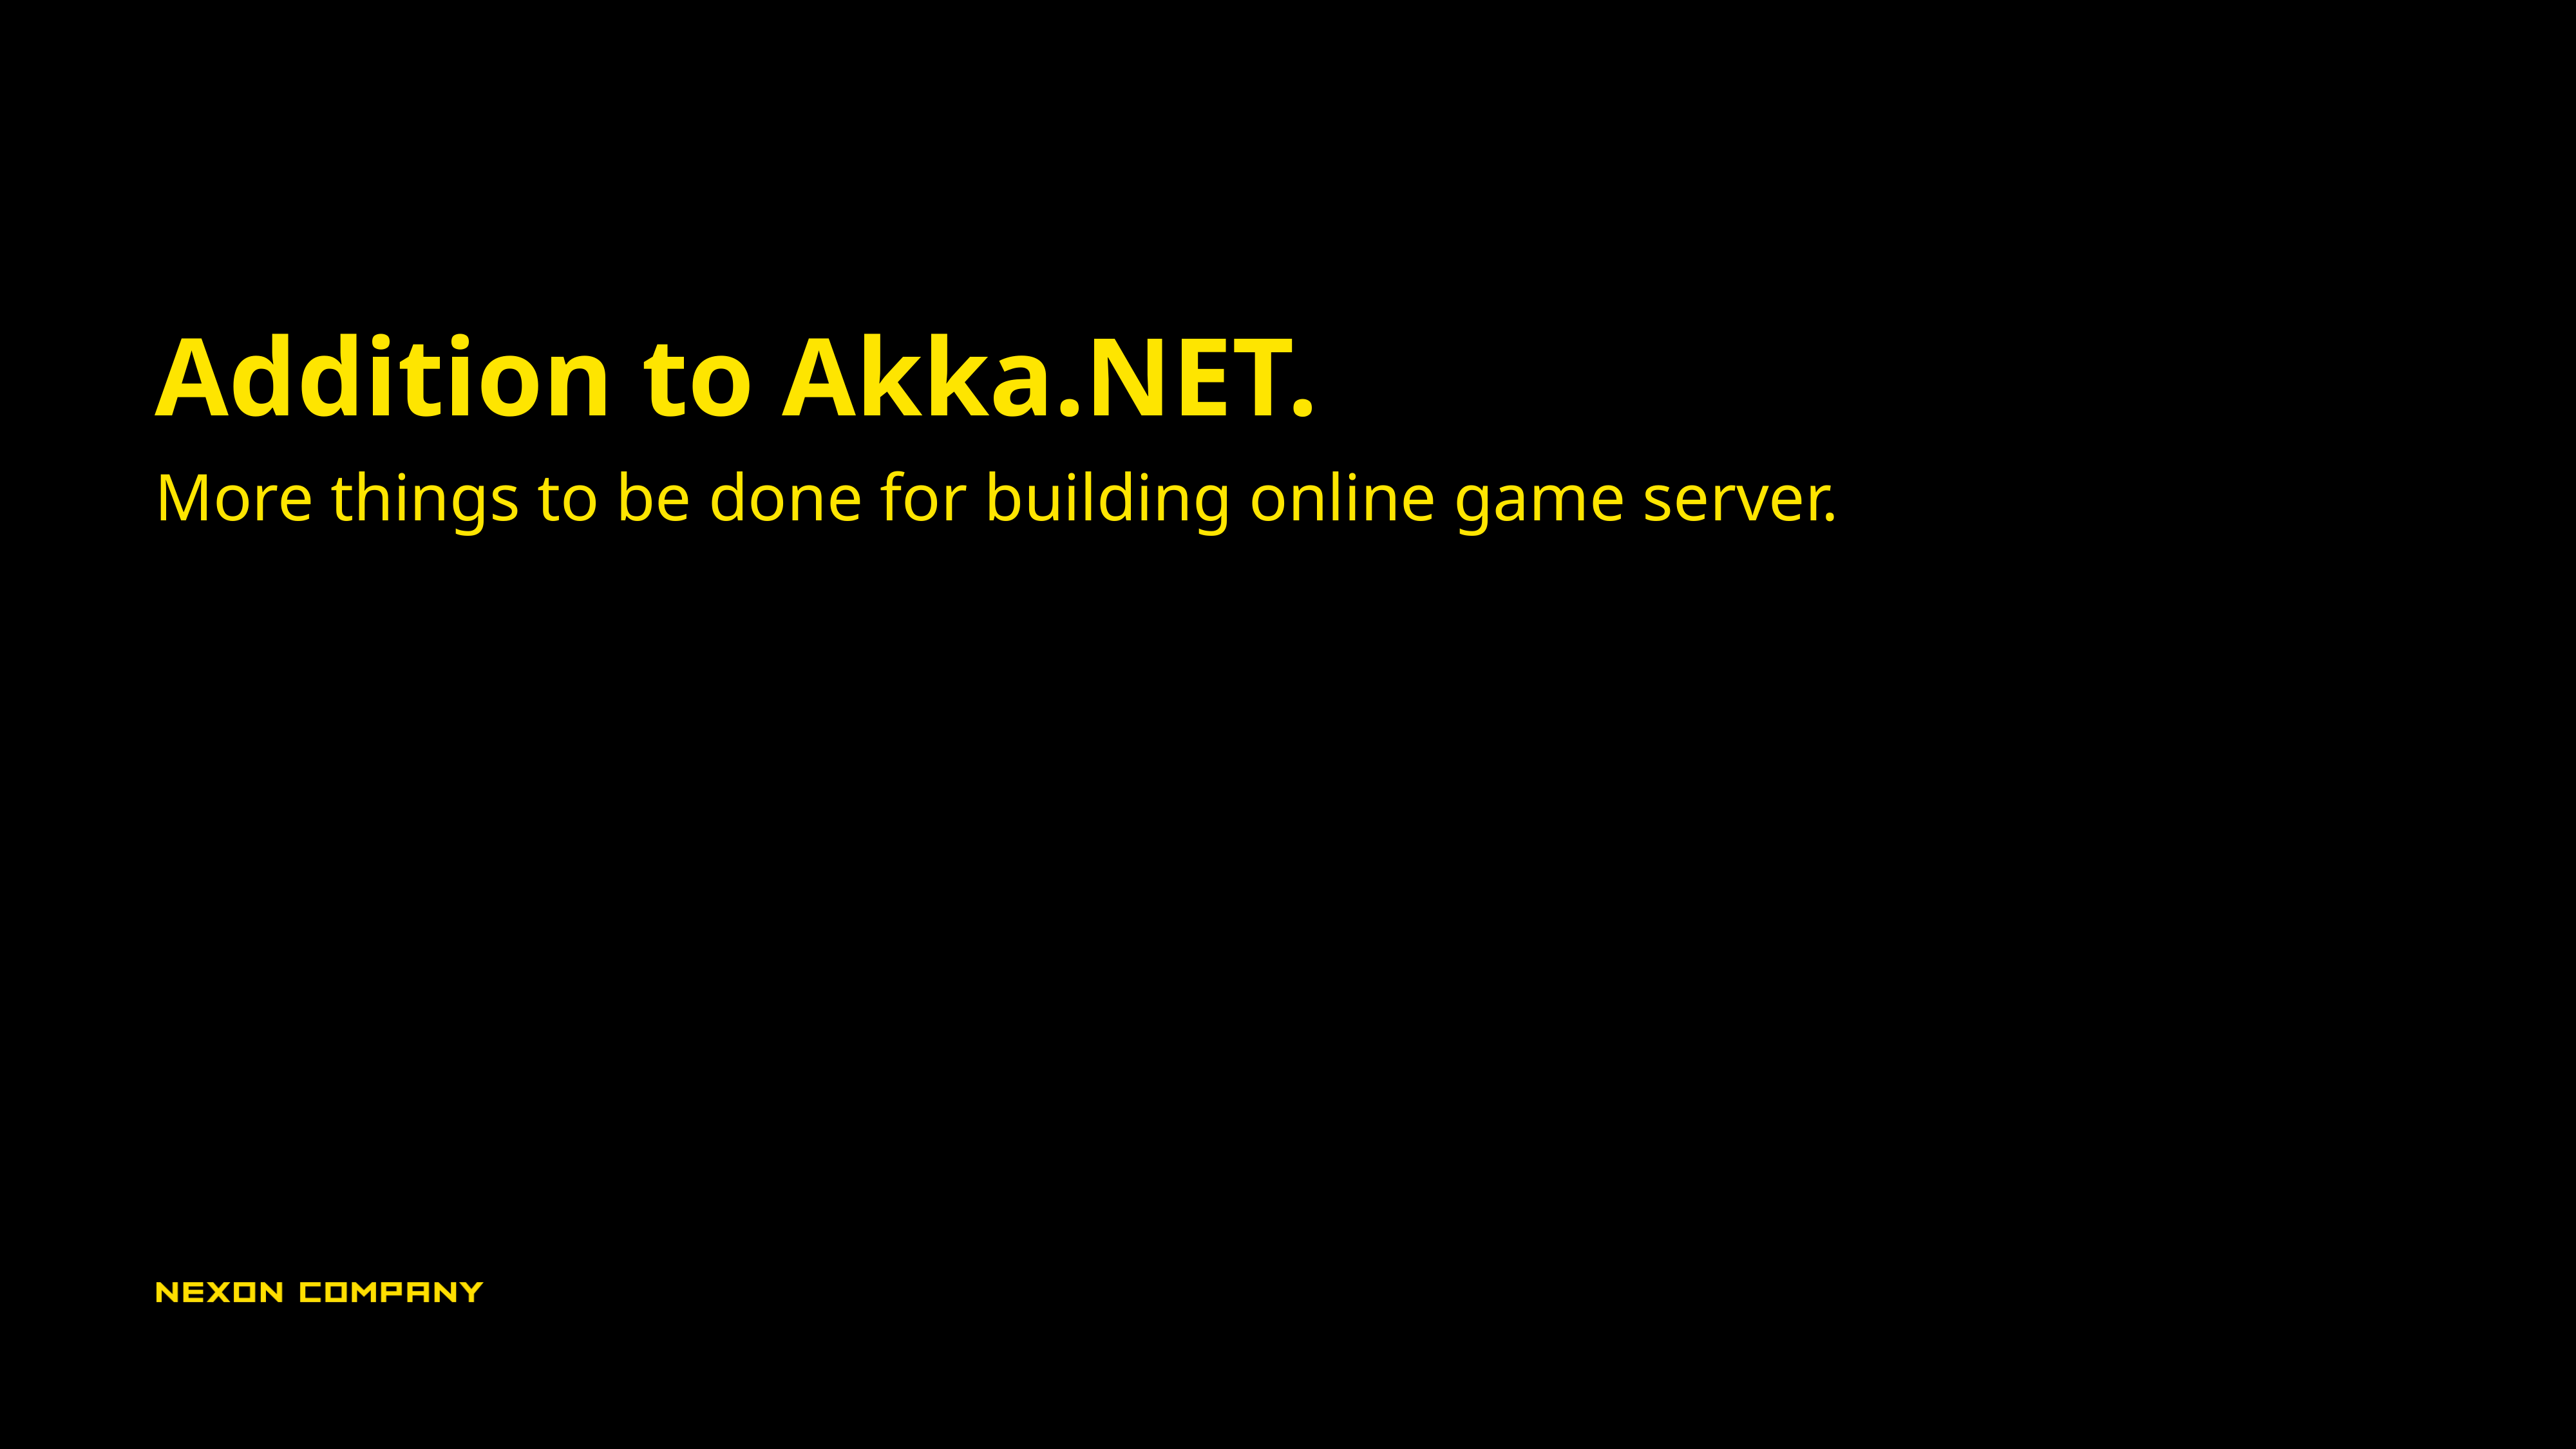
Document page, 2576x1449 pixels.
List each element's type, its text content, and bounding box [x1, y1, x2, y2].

text_box Addition to Akka.NET. [149, 303, 1874, 442]
picture [156, 1282, 484, 1303]
text_box More things to be done for building online game server. [149, 450, 1874, 539]
